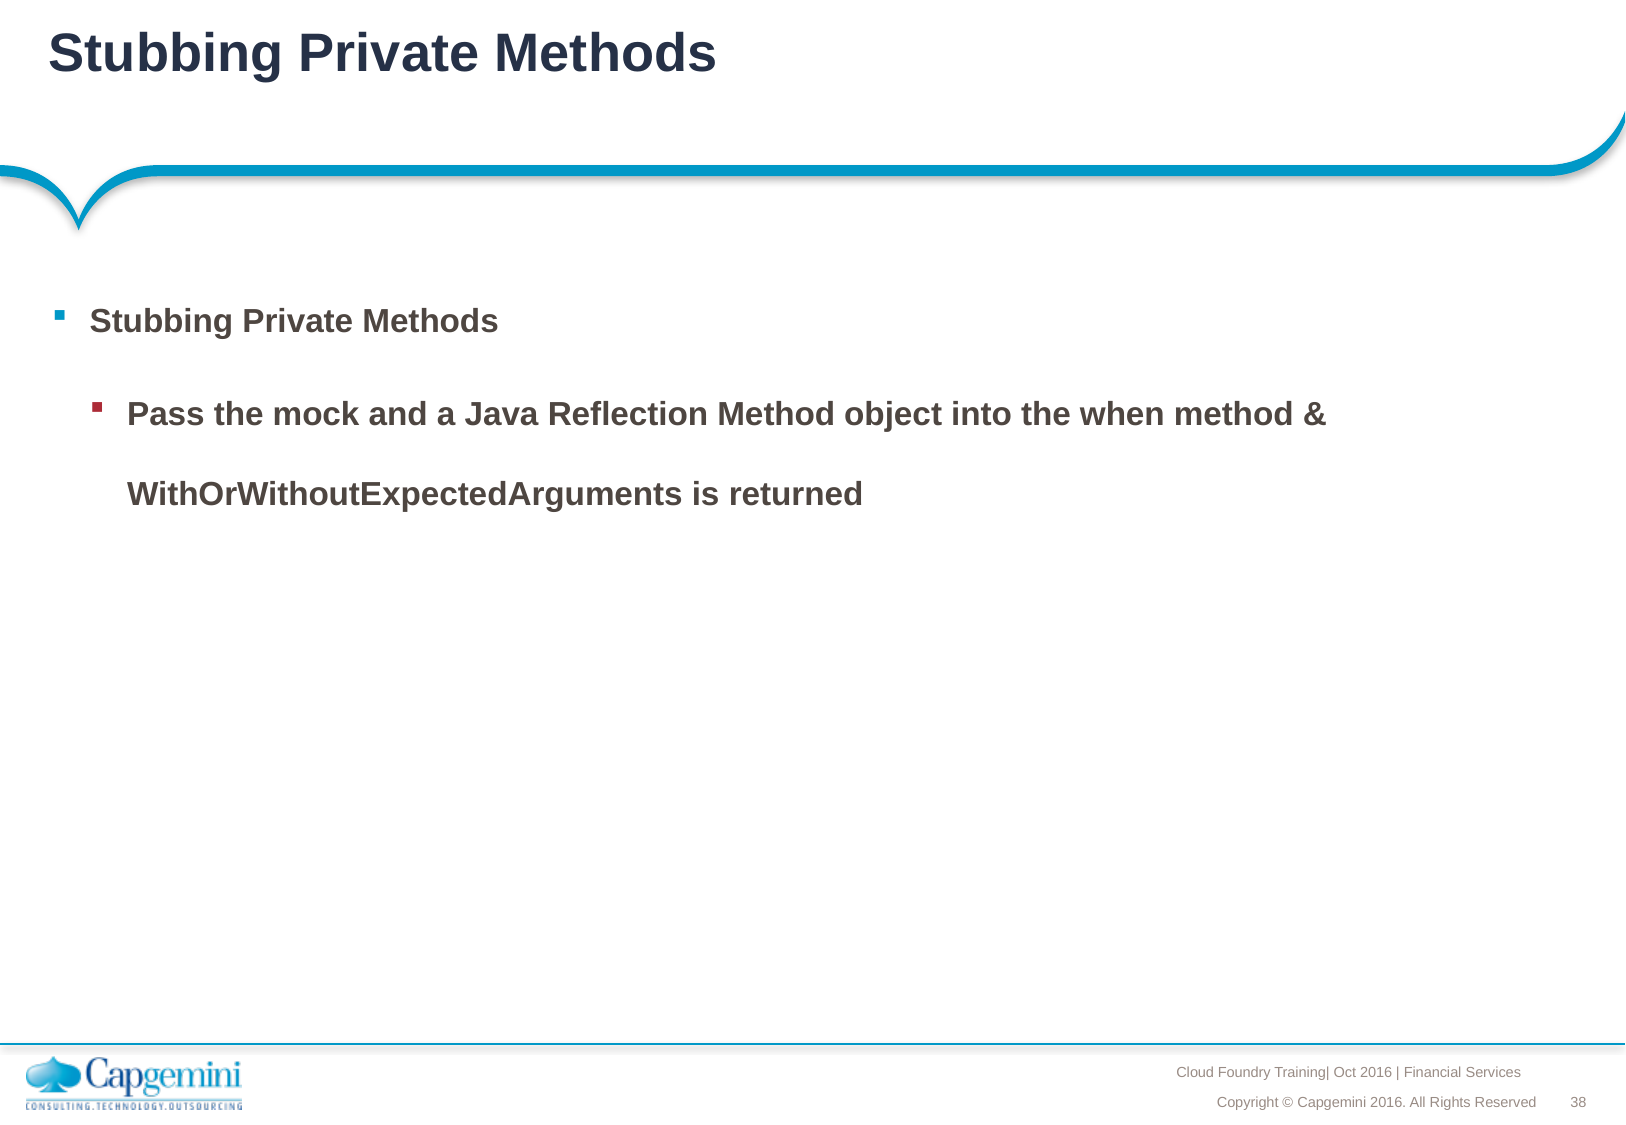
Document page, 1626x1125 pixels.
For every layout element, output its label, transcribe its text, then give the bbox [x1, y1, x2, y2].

title Stubbing Private Methods [0, 0, 1625, 165]
picture [26, 1056, 242, 1110]
list Stubbing Private Methods Pass the mock and a Java Reflection Method object into the when method & WithOrWithoutExpectedArguments is returned [52, 247, 1573, 1000]
